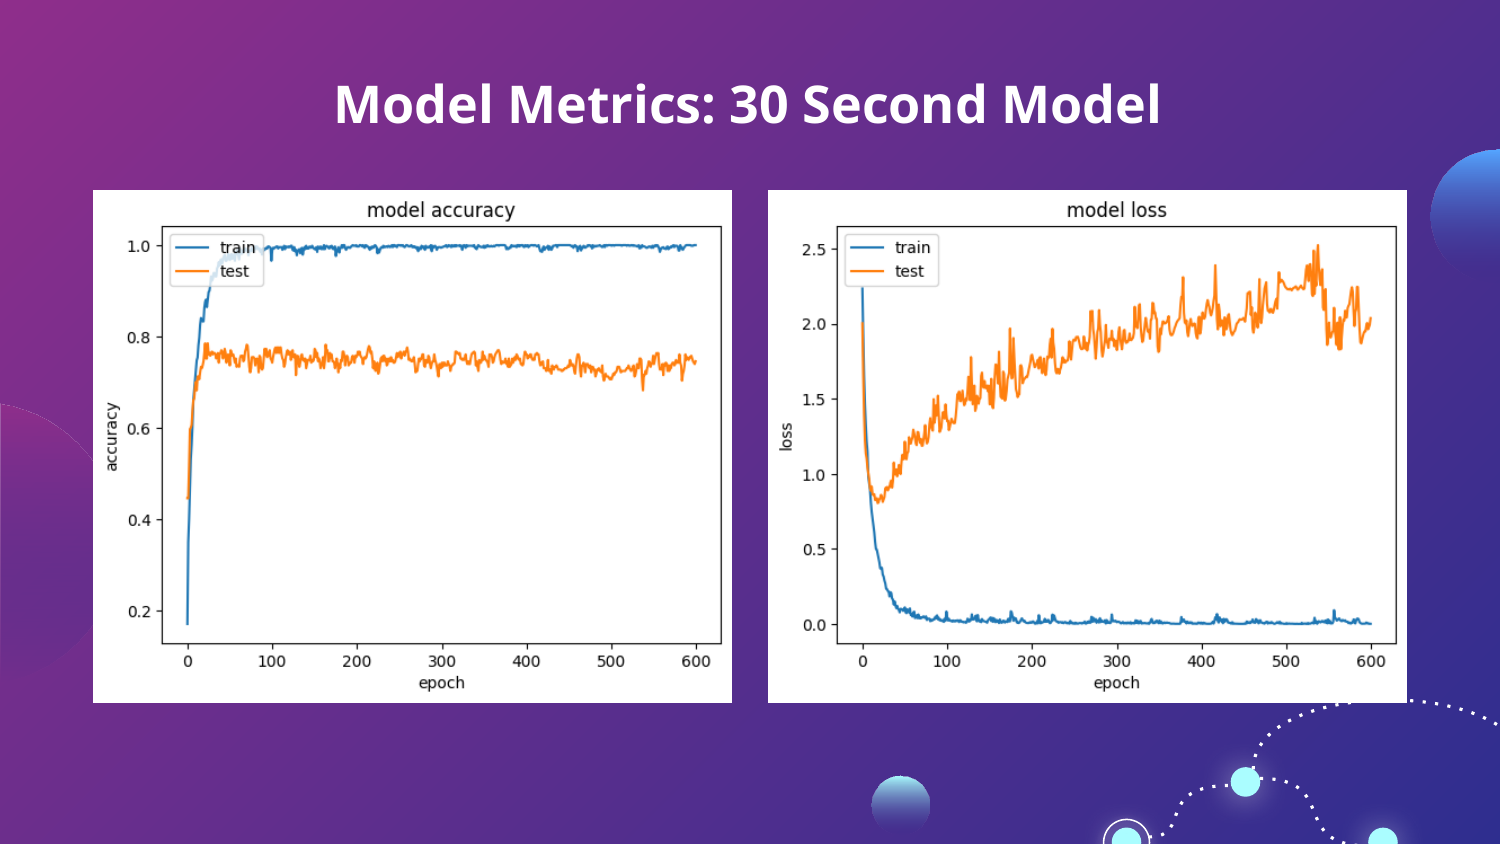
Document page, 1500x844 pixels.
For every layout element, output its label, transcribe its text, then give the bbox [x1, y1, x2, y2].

picture [93, 190, 732, 703]
picture [768, 190, 1407, 703]
title Model Metrics: 30 Second Model [59, 56, 1437, 151]
